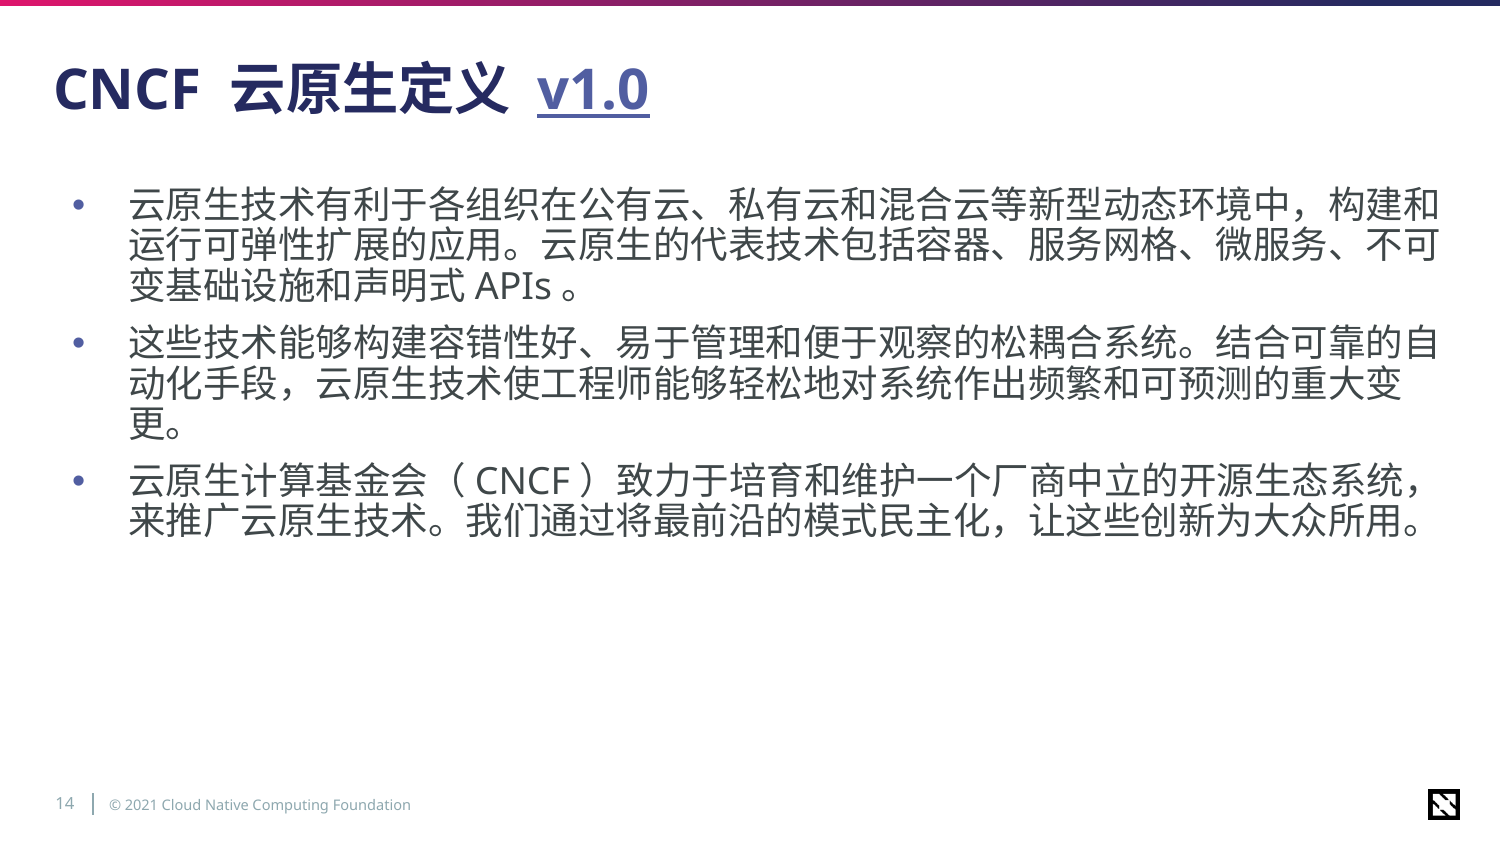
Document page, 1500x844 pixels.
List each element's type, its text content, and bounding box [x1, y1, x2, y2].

list 云原生技术有利于各组织在公有云、私有云和混合云等新型动态环境中，构建和运行可弹性扩展的应用。云原生的代表技术包括容器、服务网格、微服务、不可变基础设施和声明式APIs。 这些技术能够构建容错性好、易于管理和便于观察的松耦合系统。结合可靠的自动化手段，云原生技术使工程师能够轻松地对系统作出频繁和可预测的重大变更。 云原生计算基金会（CNCF）致力于培育和维护一个厂商中立的开源生态系统，来推广云原生技术。我们通过将最前沿的模式民主化，让这些创新为大众所用。 [42, 174, 1458, 768]
title CNCF 云原生定义 v1.0 [42, 52, 1458, 126]
picture [1428, 789, 1460, 820]
